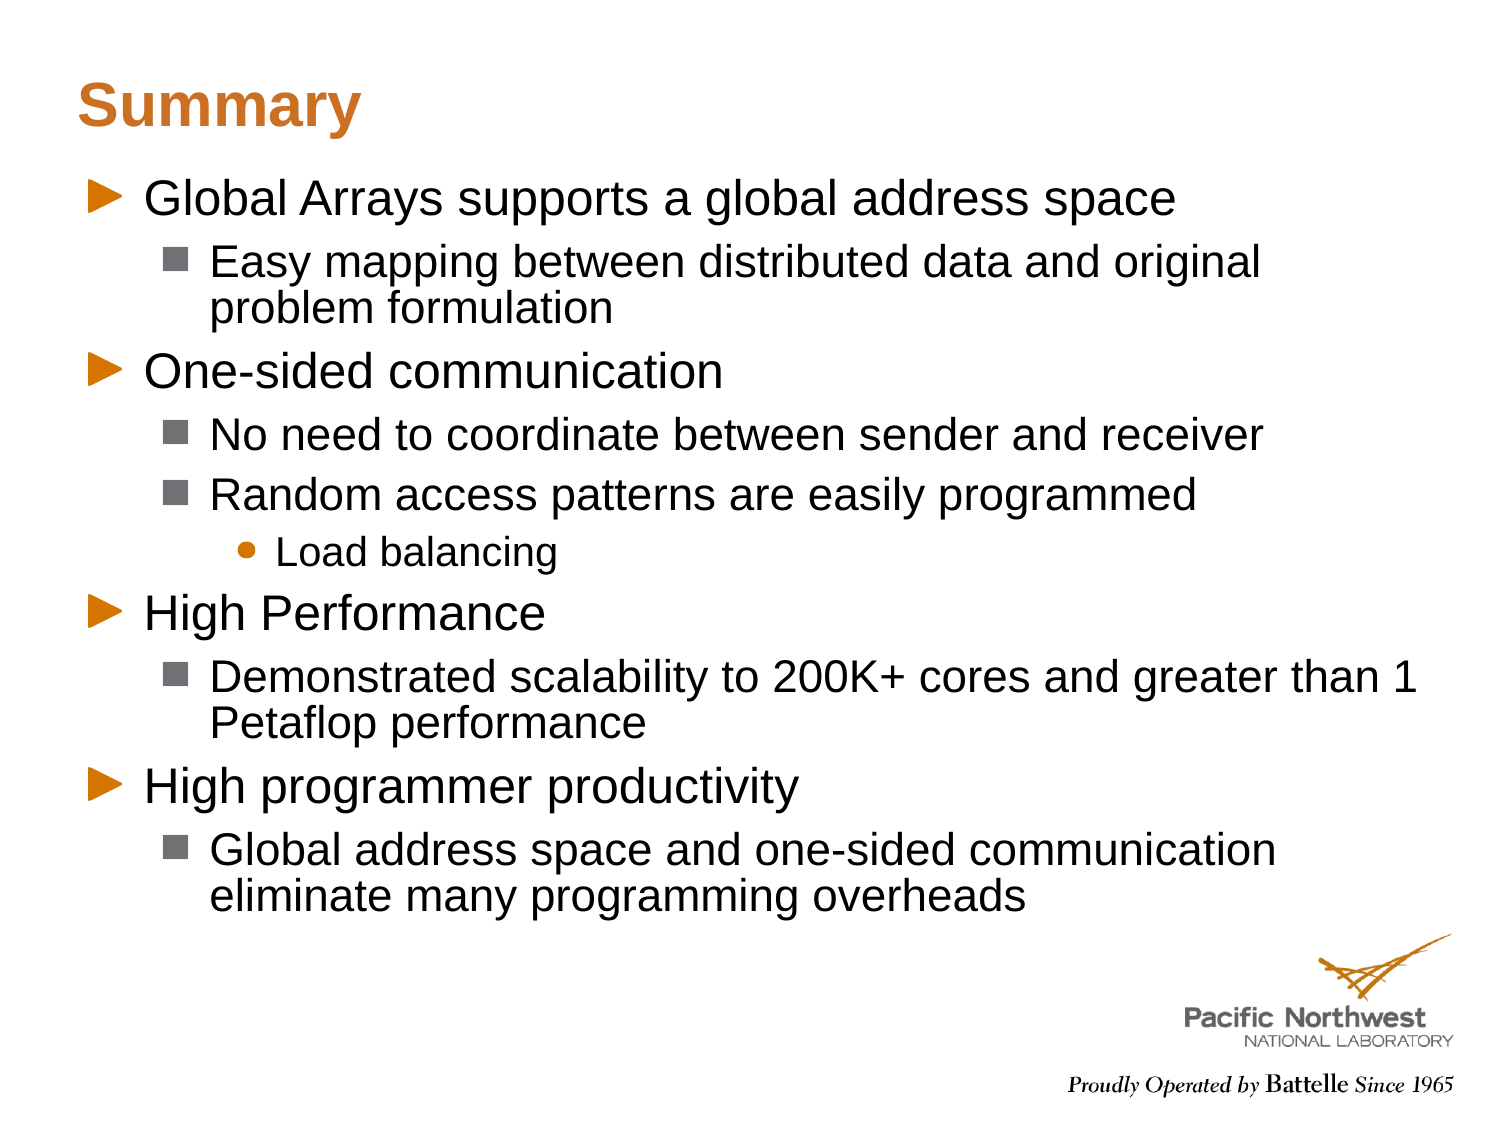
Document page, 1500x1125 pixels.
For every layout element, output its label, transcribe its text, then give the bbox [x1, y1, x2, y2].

picture [162, 246, 189, 272]
picture [87, 351, 123, 387]
picture [162, 661, 189, 687]
picture [1065, 930, 1500, 1125]
title Summary [77, 75, 1424, 238]
picture [162, 479, 189, 506]
picture [87, 766, 123, 802]
picture [162, 419, 189, 445]
picture [87, 178, 123, 214]
list Global Arrays supports a global address space Easy mapping between distributed data and original problem formulation One-sided communication No need to coordinate between sender and receiver Random access patterns are easily programmed Load balancing High Performance Demonstrated scalability to 200K+ cores and greater than 1 Petaflop performance High programmer productivity Global address space and one-sided communication eliminate many programming overheads [87, 174, 1431, 762]
picture [237, 541, 256, 559]
picture [162, 834, 189, 860]
picture [87, 593, 123, 629]
